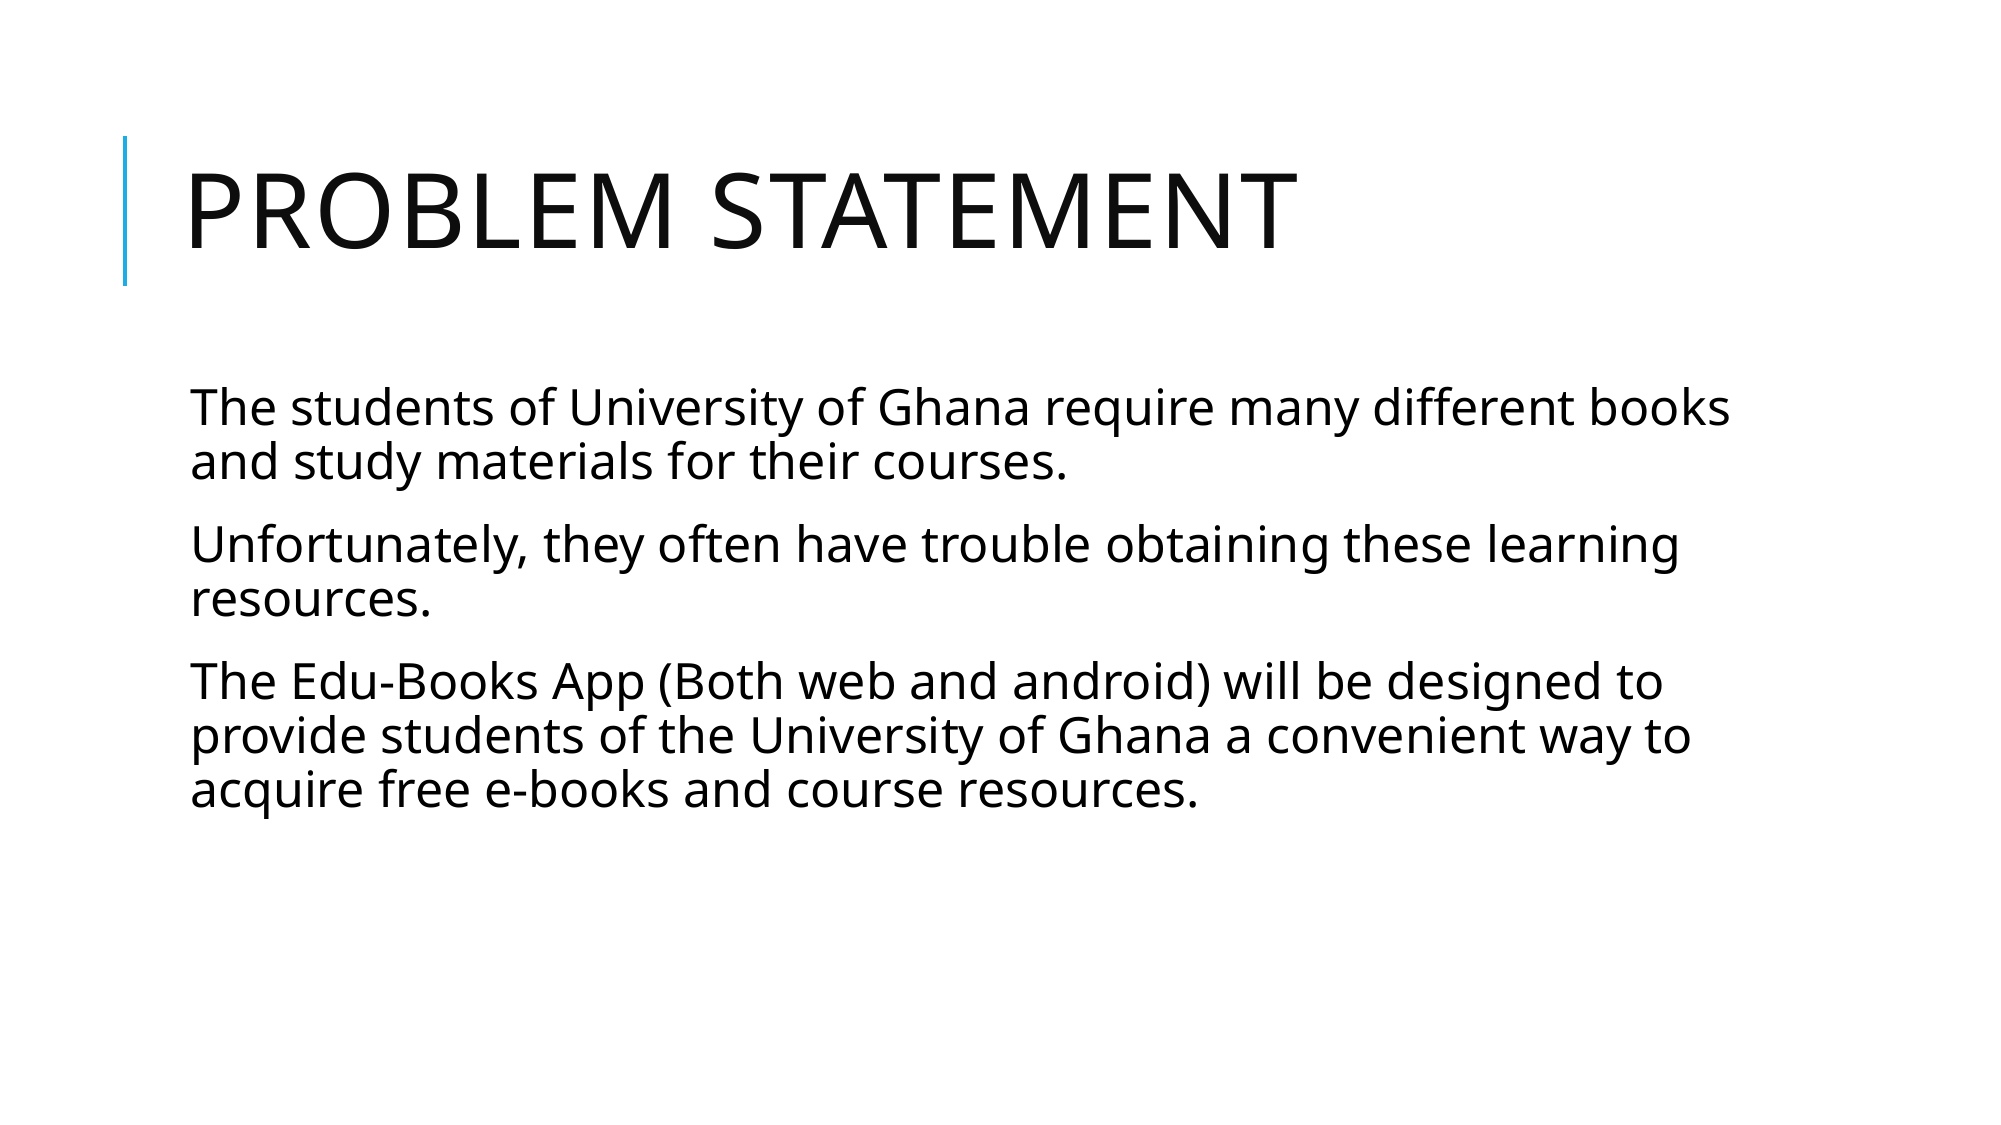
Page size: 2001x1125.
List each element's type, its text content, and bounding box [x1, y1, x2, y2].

list The students of University of Ghana require many different books and study materials for their courses. Unfortunately, they often have trouble obtaining these learning resources. The Edu-Books App (Both web and android) will be designed to provide students of the University of Ghana a convenient way to acquire free e-books and course resources. [168, 375, 1763, 1035]
title PROBLEM STATEMENT [168, 96, 1763, 342]
